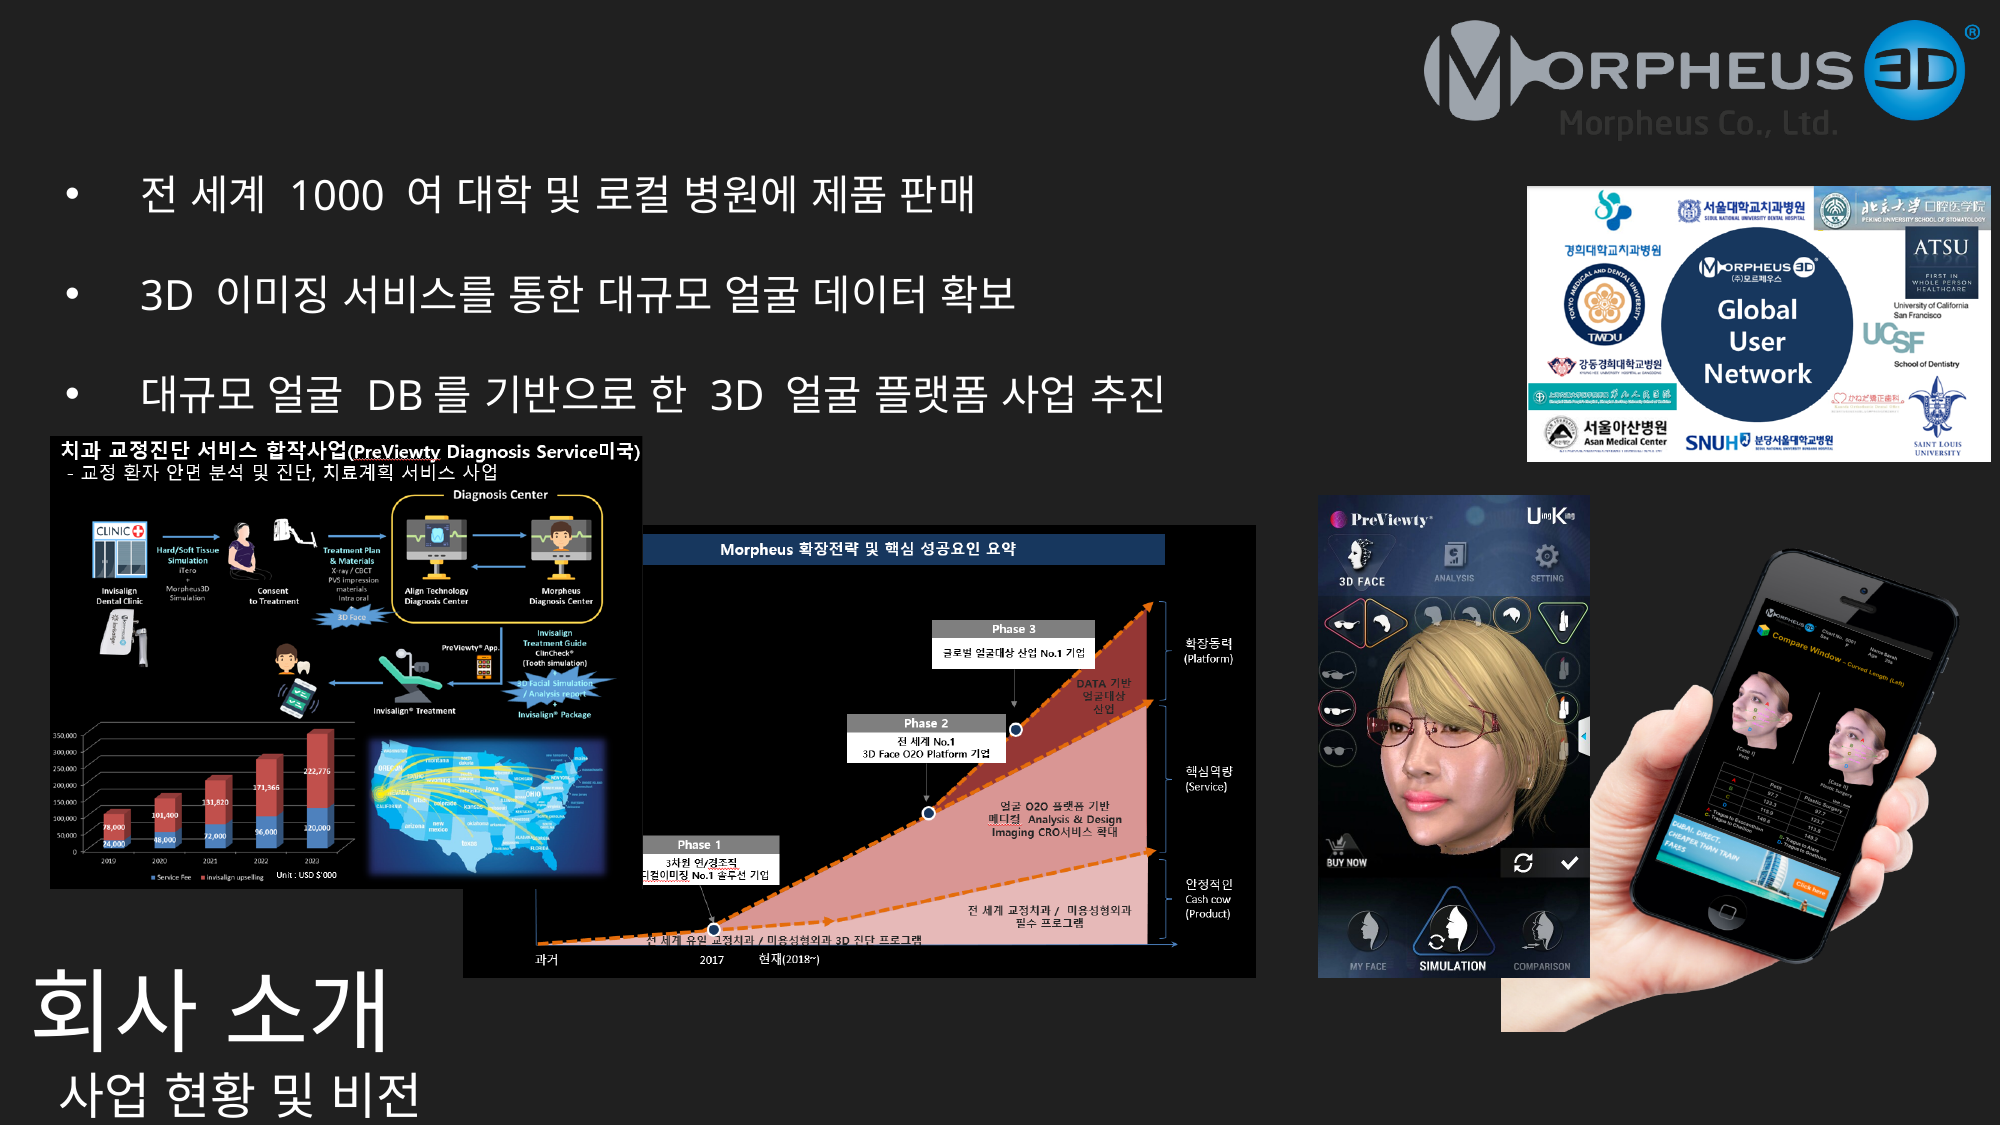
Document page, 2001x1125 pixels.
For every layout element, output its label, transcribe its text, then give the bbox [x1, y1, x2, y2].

picture [1318, 495, 1590, 978]
text_box 사업 현황 및 비전 [0, 1064, 2000, 1125]
text_box 회사 소개 [0, 953, 2000, 1064]
picture [50, 436, 1256, 978]
picture [1424, 20, 1980, 141]
text_box 전 세계 1000 여 대학 및 로컬 병원에 제품 판매 3D 이미징 서비스를 통한 대규모 얼굴 데이터 확보 대규모 얼굴 DB를 기반으로 한 3D 얼굴 플랫폼 사업 추진 [50, 111, 1714, 427]
picture [1876, 37, 1956, 105]
picture [1527, 186, 1991, 462]
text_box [1501, 542, 1969, 1032]
